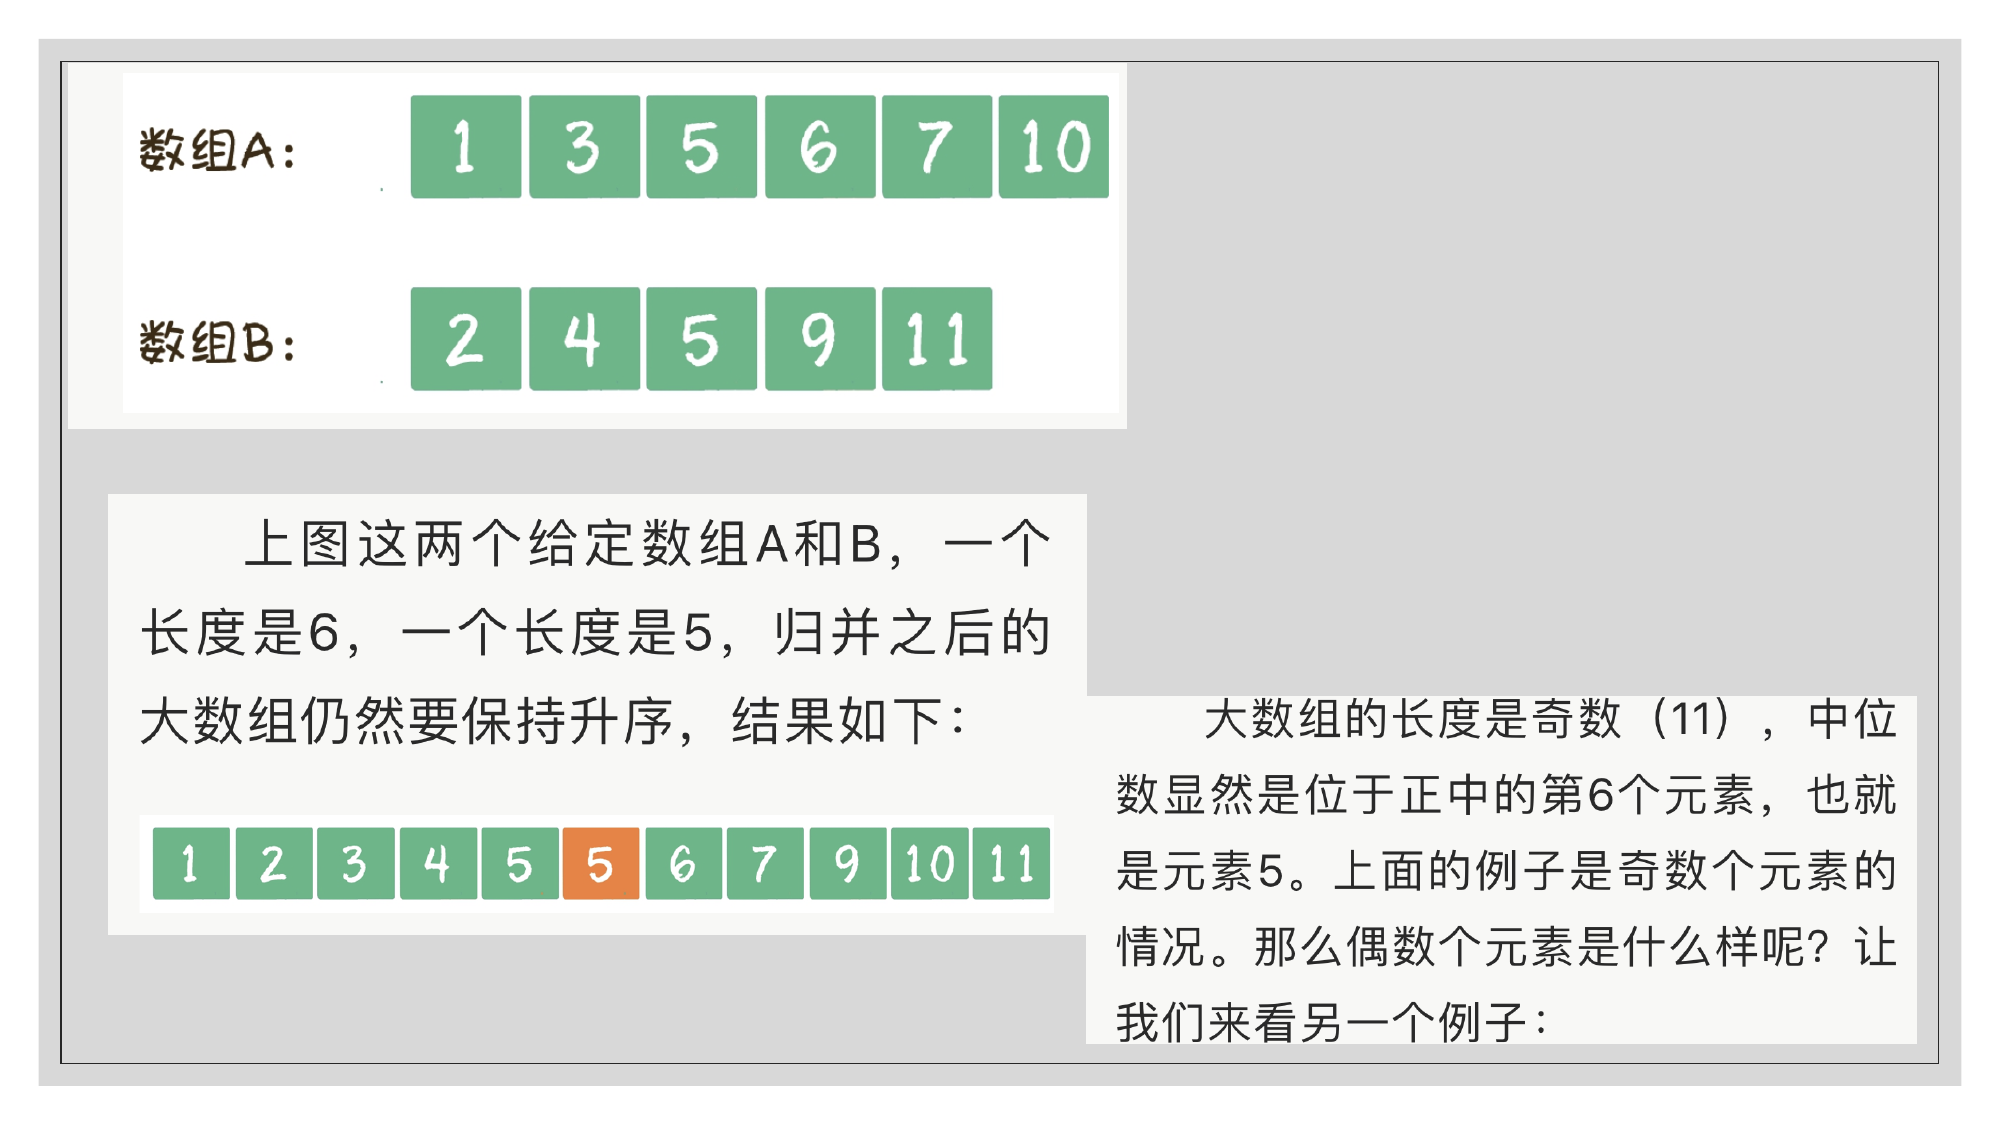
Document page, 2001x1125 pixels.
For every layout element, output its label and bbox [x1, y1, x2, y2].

picture [68, 63, 1127, 429]
picture [108, 494, 1917, 1044]
